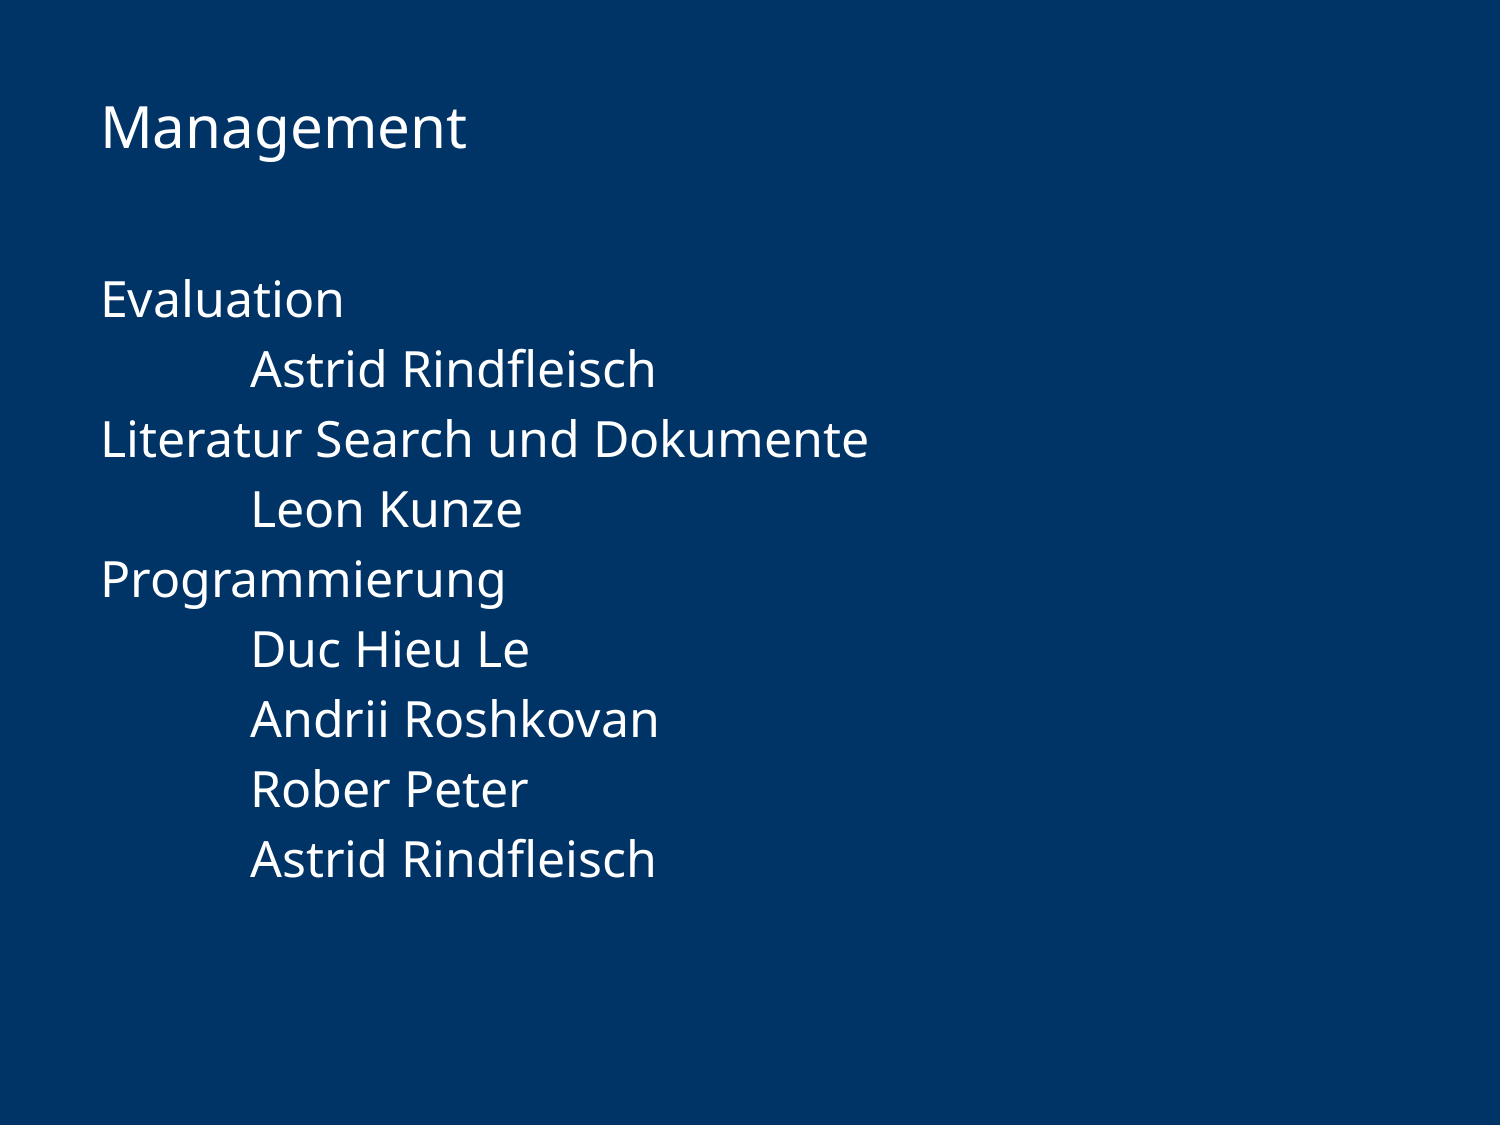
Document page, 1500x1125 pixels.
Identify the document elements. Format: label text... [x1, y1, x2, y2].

list Management [100, 90, 1400, 149]
list Evaluation Astrid Rindfleisch Literatur Search und Dokumente Leon Kunze Programmierung Duc Hieu Le Andrii Roshkovan Rober Peter Astrid Rindfleisch [100, 267, 1400, 976]
